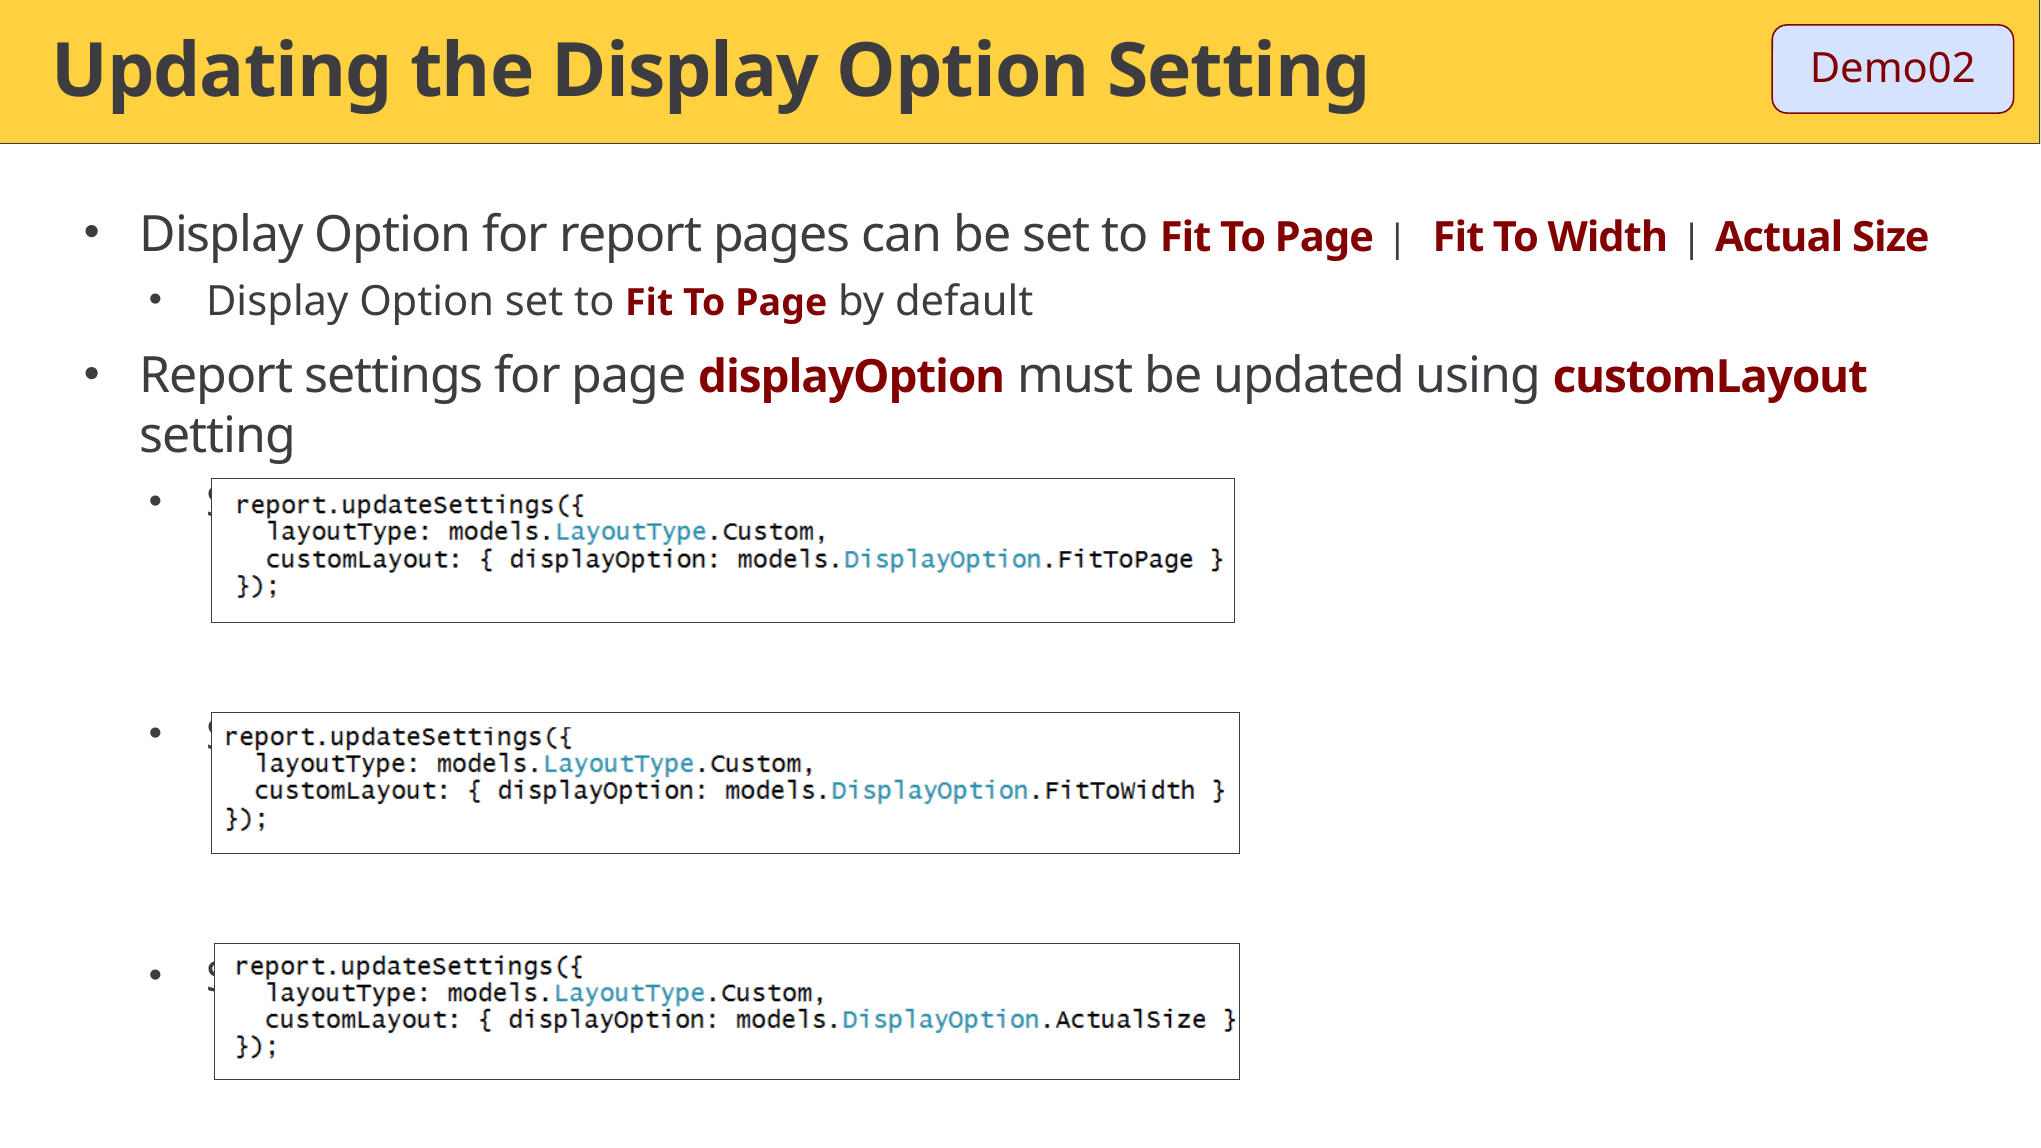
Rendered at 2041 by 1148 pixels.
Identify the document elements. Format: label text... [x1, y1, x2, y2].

picture [210, 712, 1241, 854]
list Display Option for report pages can be set to Fit To Page | Fit To Width | Actual Size Display Option set to Fit To Page by default Report settings for page displayOption must be updated using customLayout setting Switch report to Fit to Page Switch report to Fit to Screen Switch report to Actual size [83, 201, 1988, 930]
text_box Demo02 [1771, 24, 2015, 114]
title Updating the Display Option Setting [51, 31, 1779, 113]
picture [210, 478, 1235, 623]
picture [213, 943, 1241, 1080]
